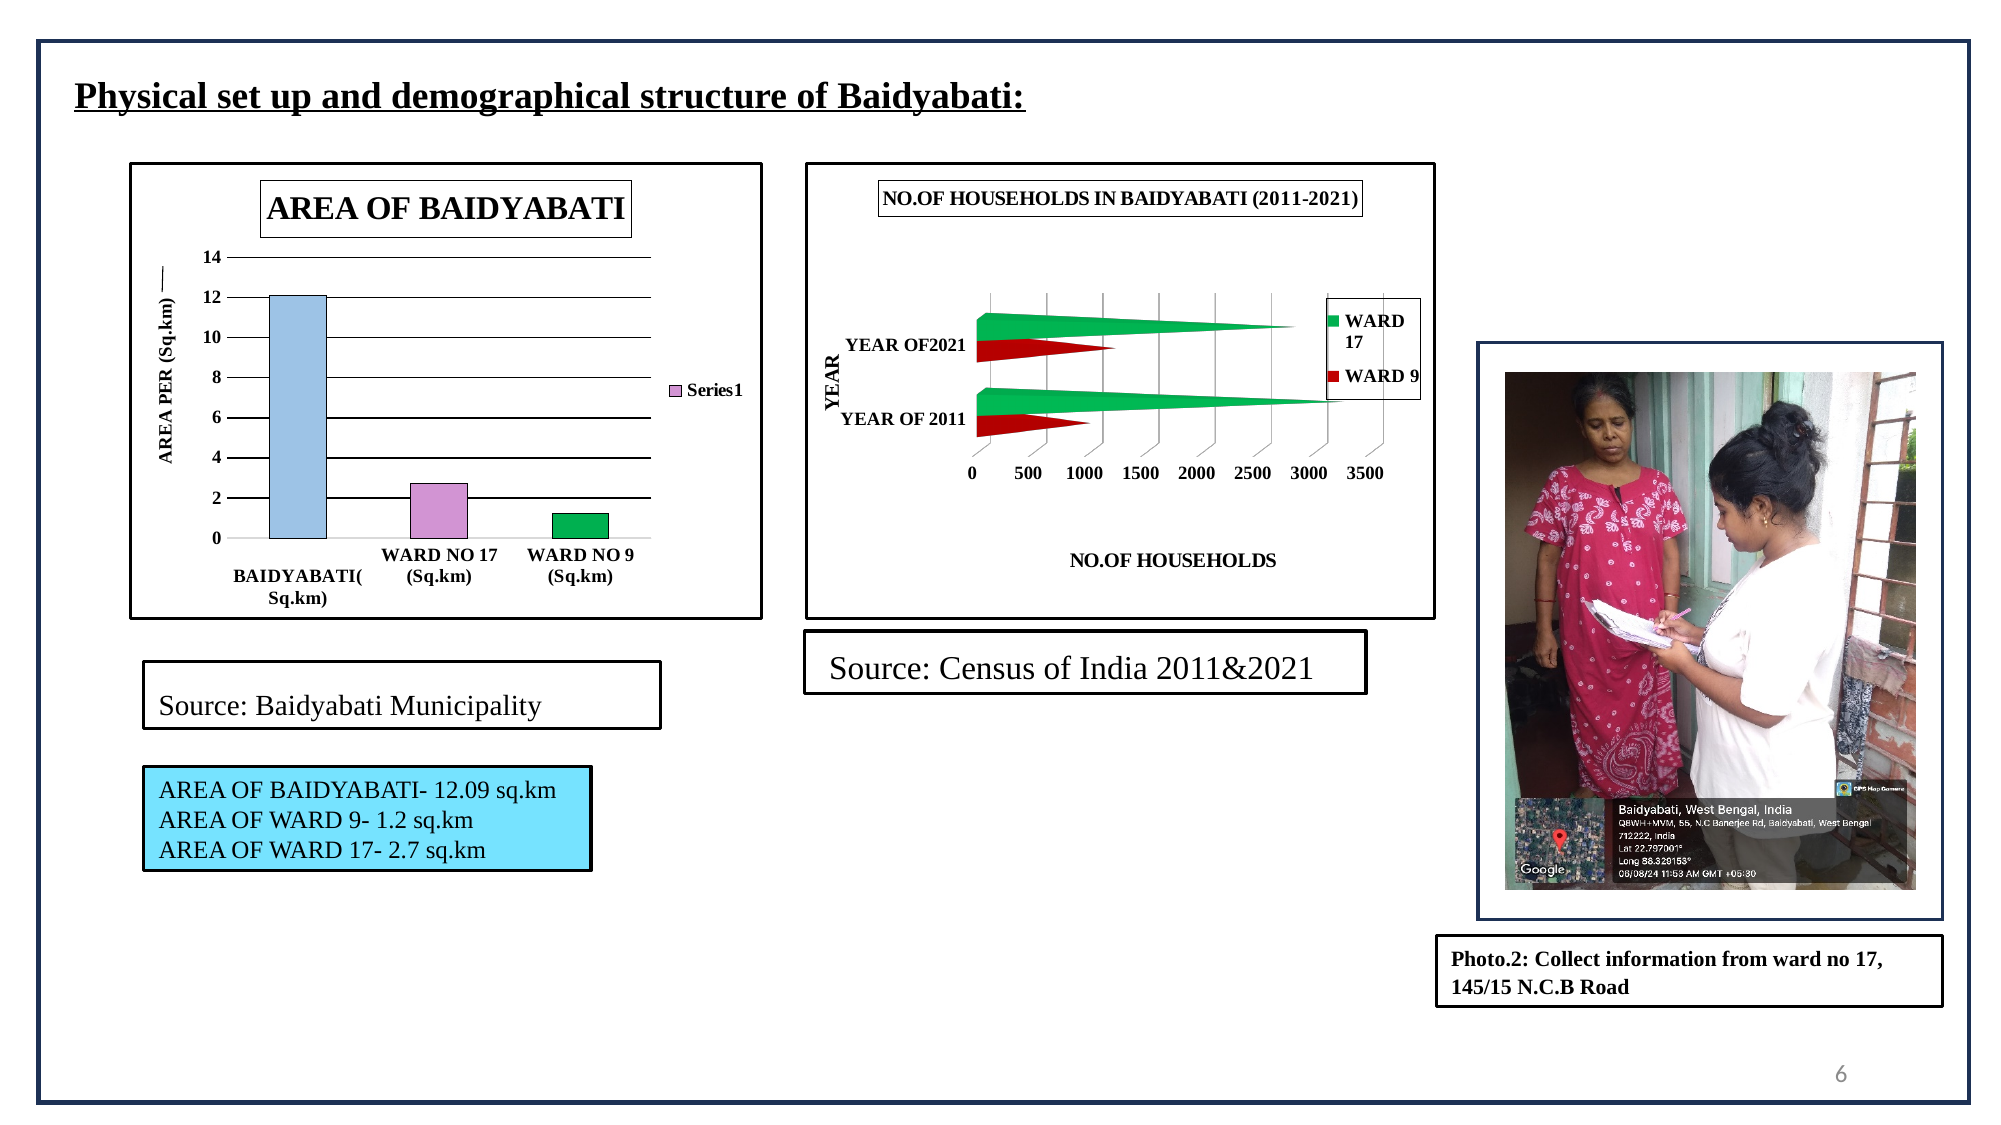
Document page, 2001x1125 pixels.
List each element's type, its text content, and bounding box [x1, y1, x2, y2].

text_box Source: Baidyabati Municipality [143, 661, 661, 729]
text_box AREA OF BAIDYABATI- 12.09 sq.km AREA OF WARD 9- 1.2 sq.km AREA OF WARD 17- 2.7 sq.km [143, 766, 591, 871]
chart [804, 161, 1437, 620]
text_box [1477, 341, 1943, 920]
text_box Photo.2: Collect information from ward no 17, 145/15 N.C.B Road [1436, 935, 1943, 1007]
text_box Source: Census of India 2011&2021 [804, 631, 1367, 694]
chart [129, 161, 764, 620]
text_box [37, 40, 1970, 1104]
picture [1505, 372, 1916, 890]
text_box Physical set up and demographical structure of Baidyabati: [59, 40, 1060, 124]
